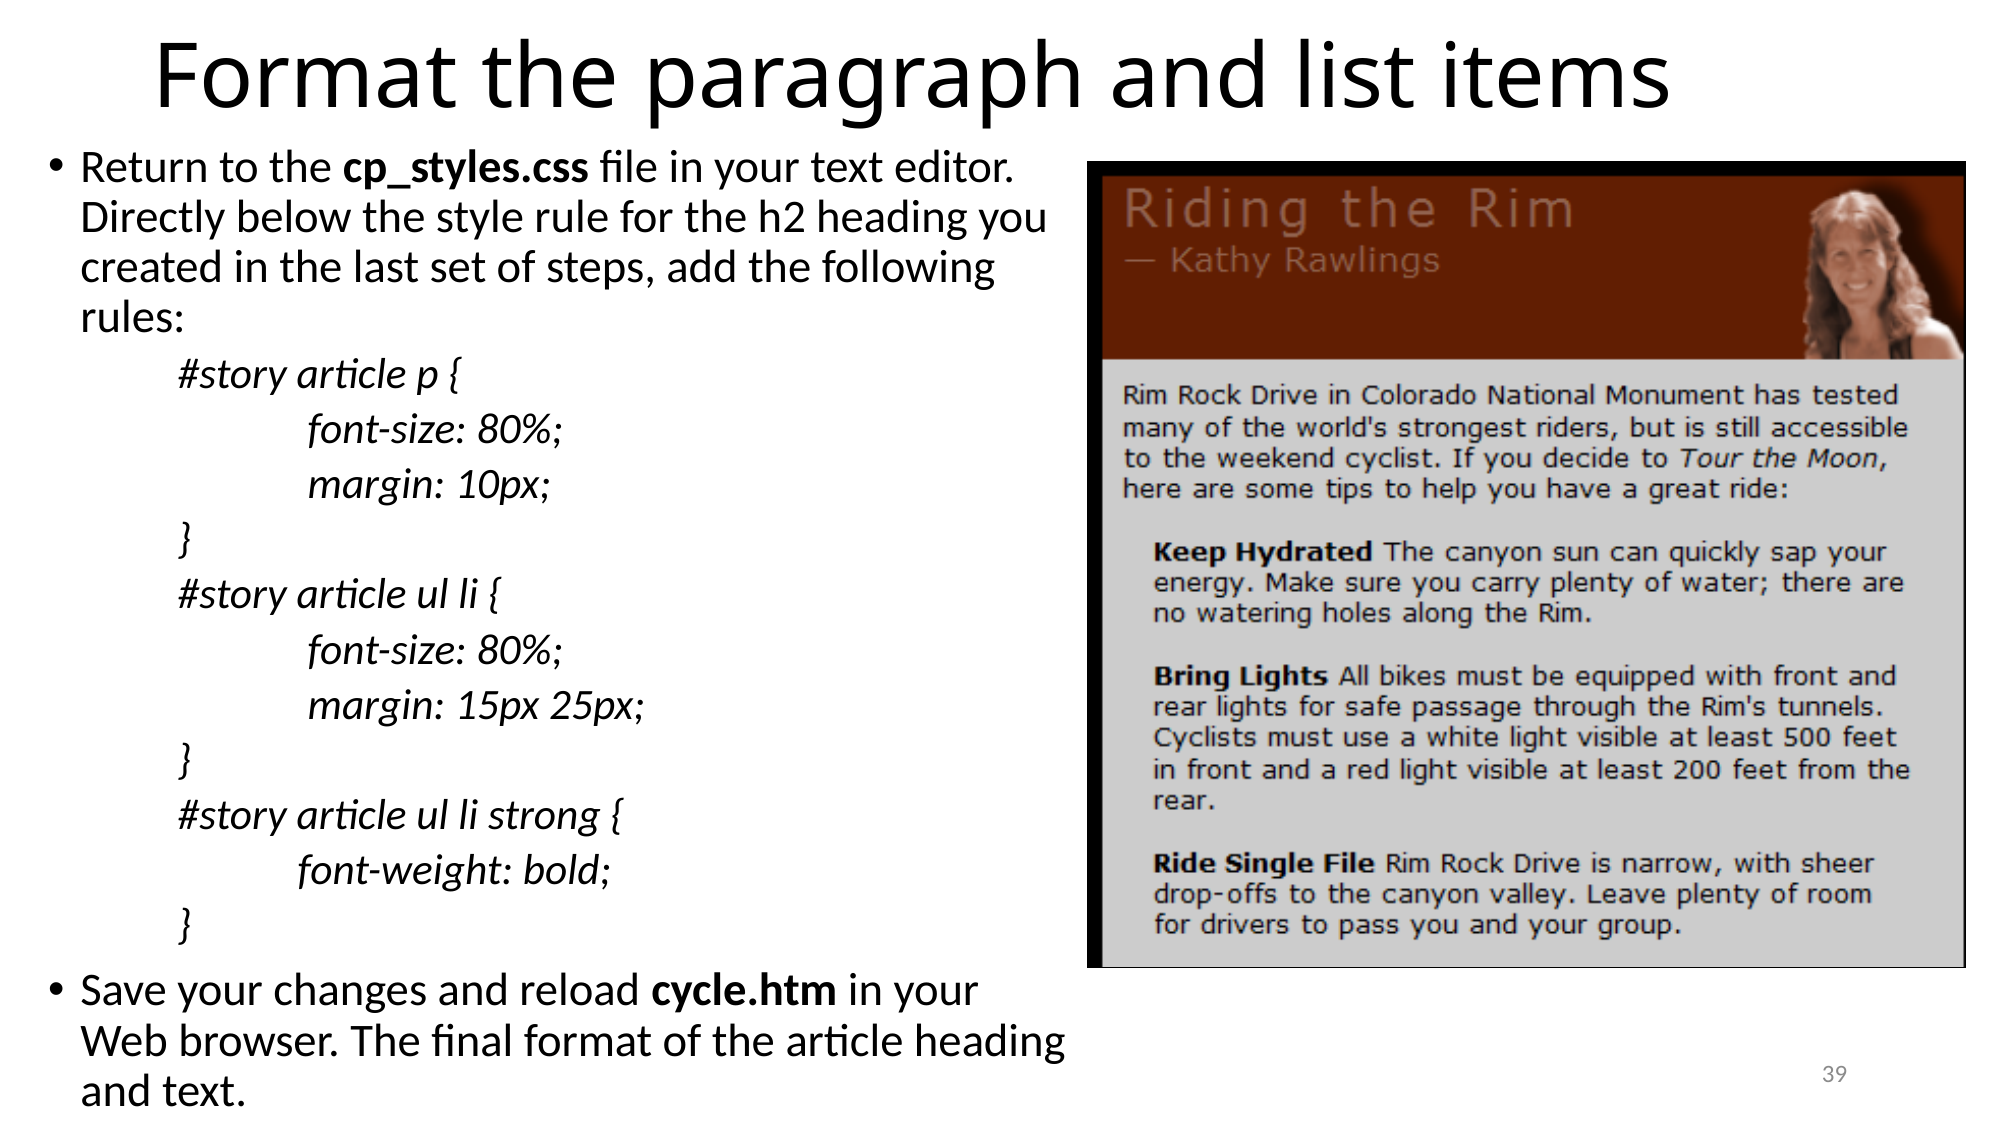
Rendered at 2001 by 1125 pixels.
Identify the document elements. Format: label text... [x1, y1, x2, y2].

slide_number 39 [1412, 1042, 1863, 1103]
list Return to the cp_styles.css file in your text editor. Directly below the style rule for the h2 heading you created in the last set of steps, add the following rules: #story article p { font-size: 80%; margin: 10px; } #story article ul li { font-size: 80%; margin: 15px 25px; } #story article ul li strong { font-weight: bold; } Save your changes and reload cycle.htm in your Web browser. The final format of the article heading and text. [33, 134, 1088, 1125]
title Format the paragraph and list items [137, 22, 1863, 135]
picture [1087, 160, 1966, 968]
